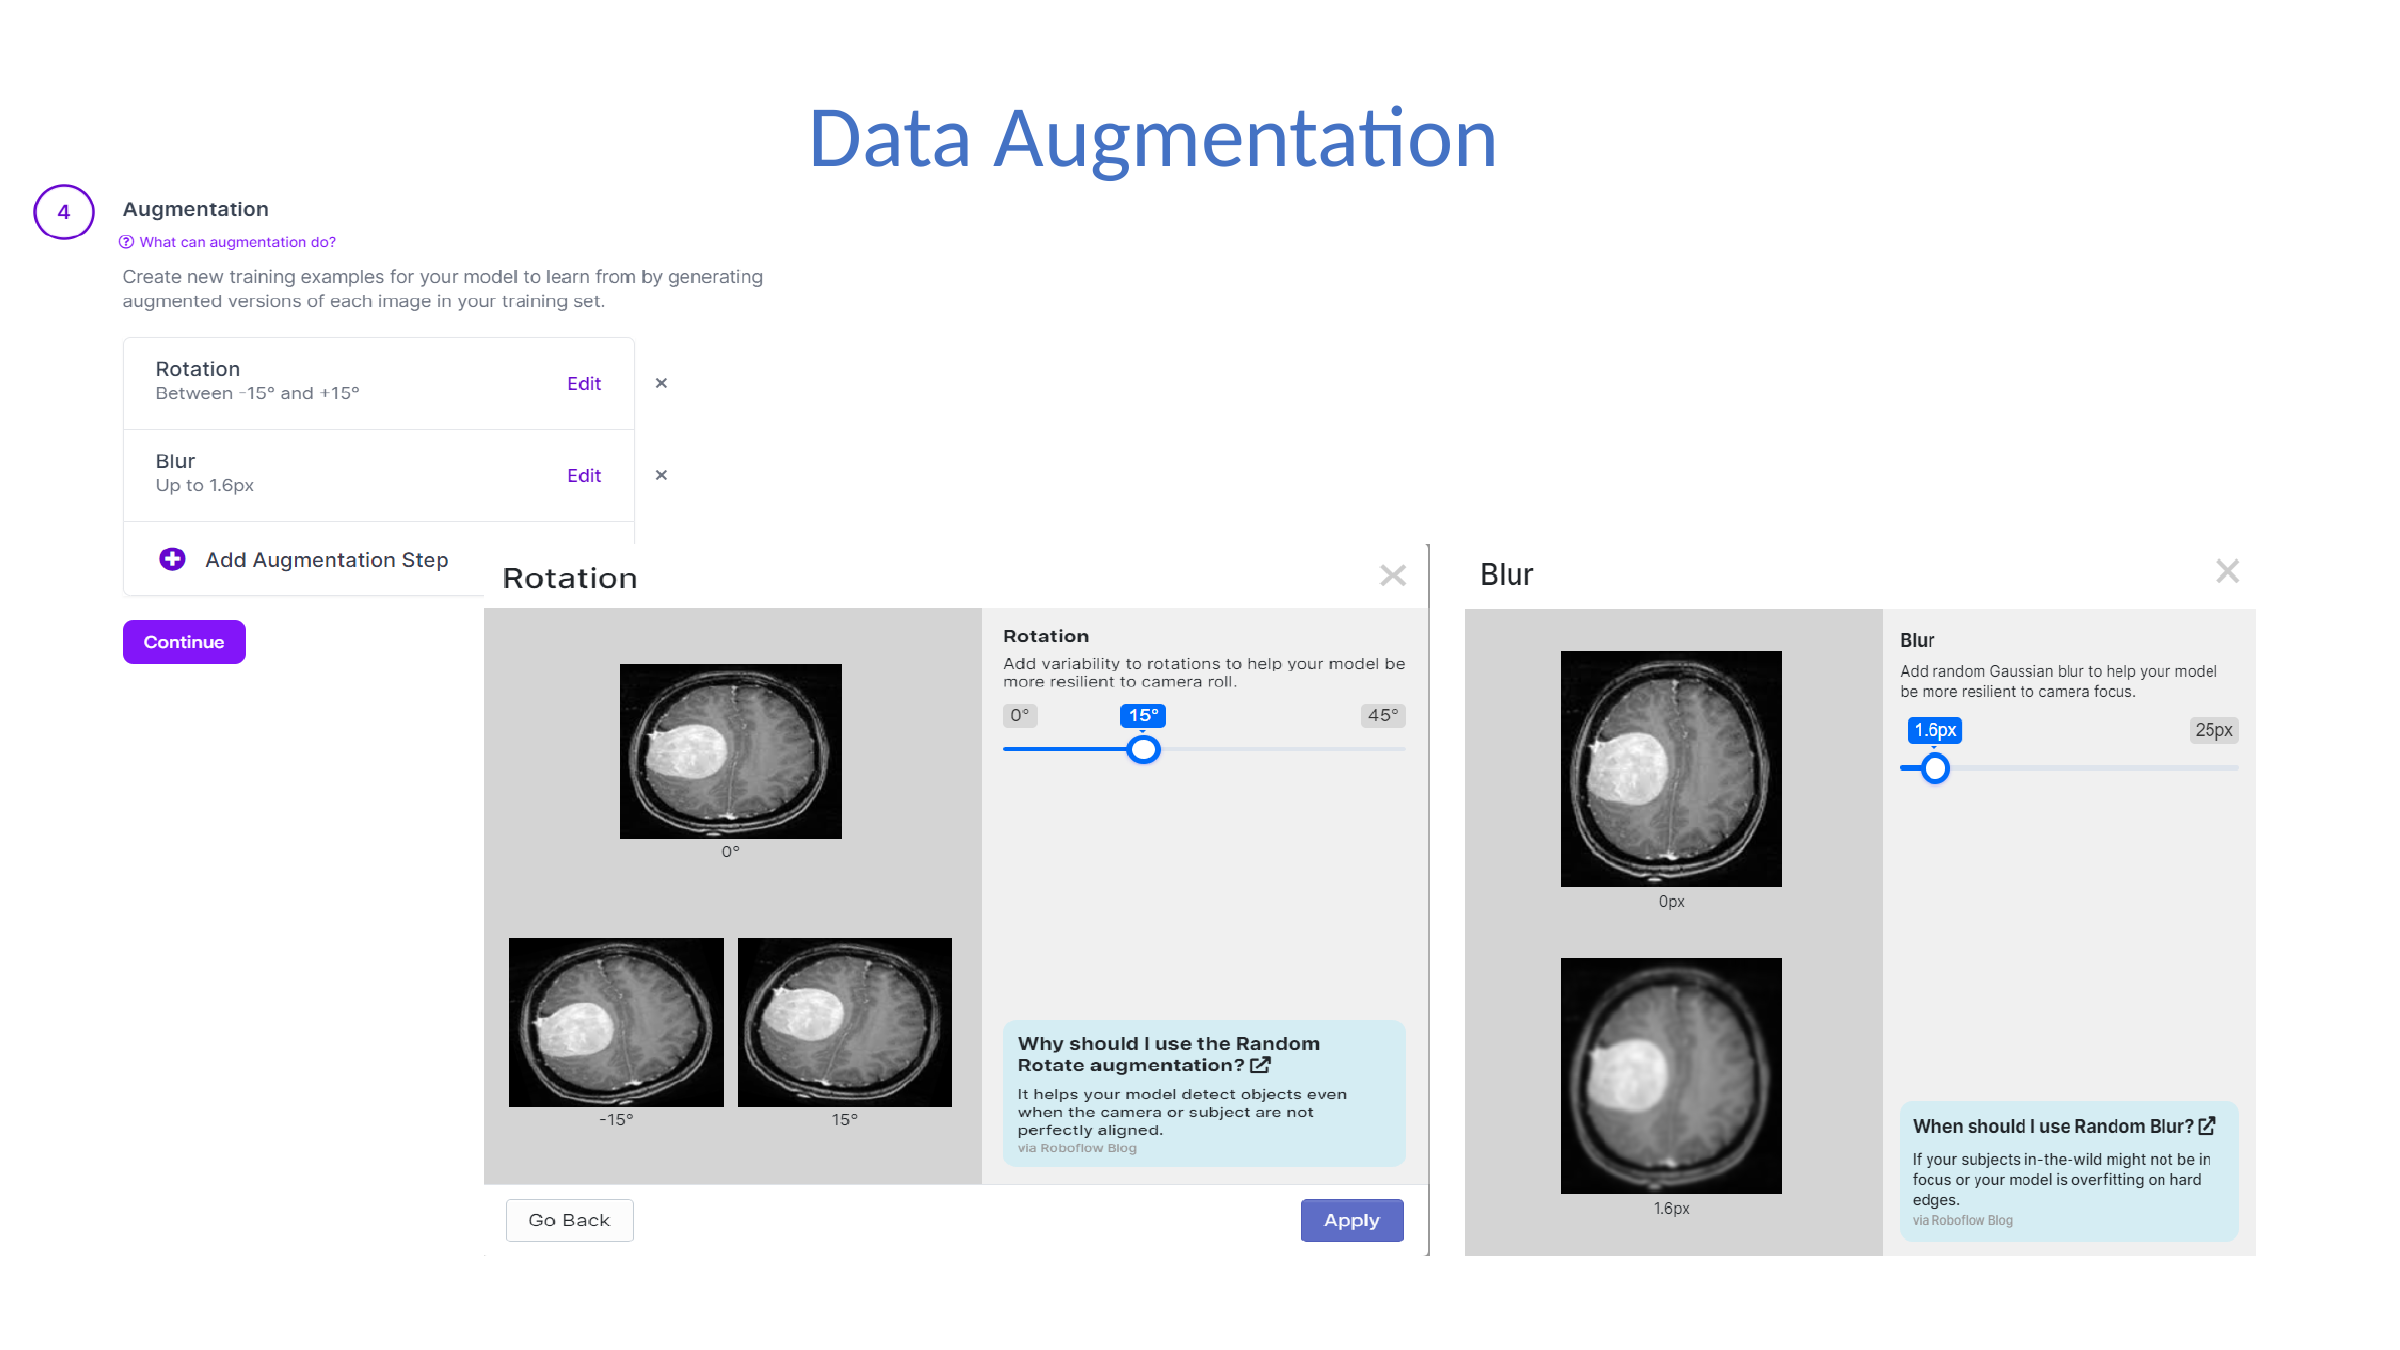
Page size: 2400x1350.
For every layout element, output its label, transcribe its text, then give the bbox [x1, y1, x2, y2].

picture [19, 173, 1430, 1256]
text_box Data Augmentation [149, 71, 2160, 192]
picture [1465, 544, 2256, 1256]
